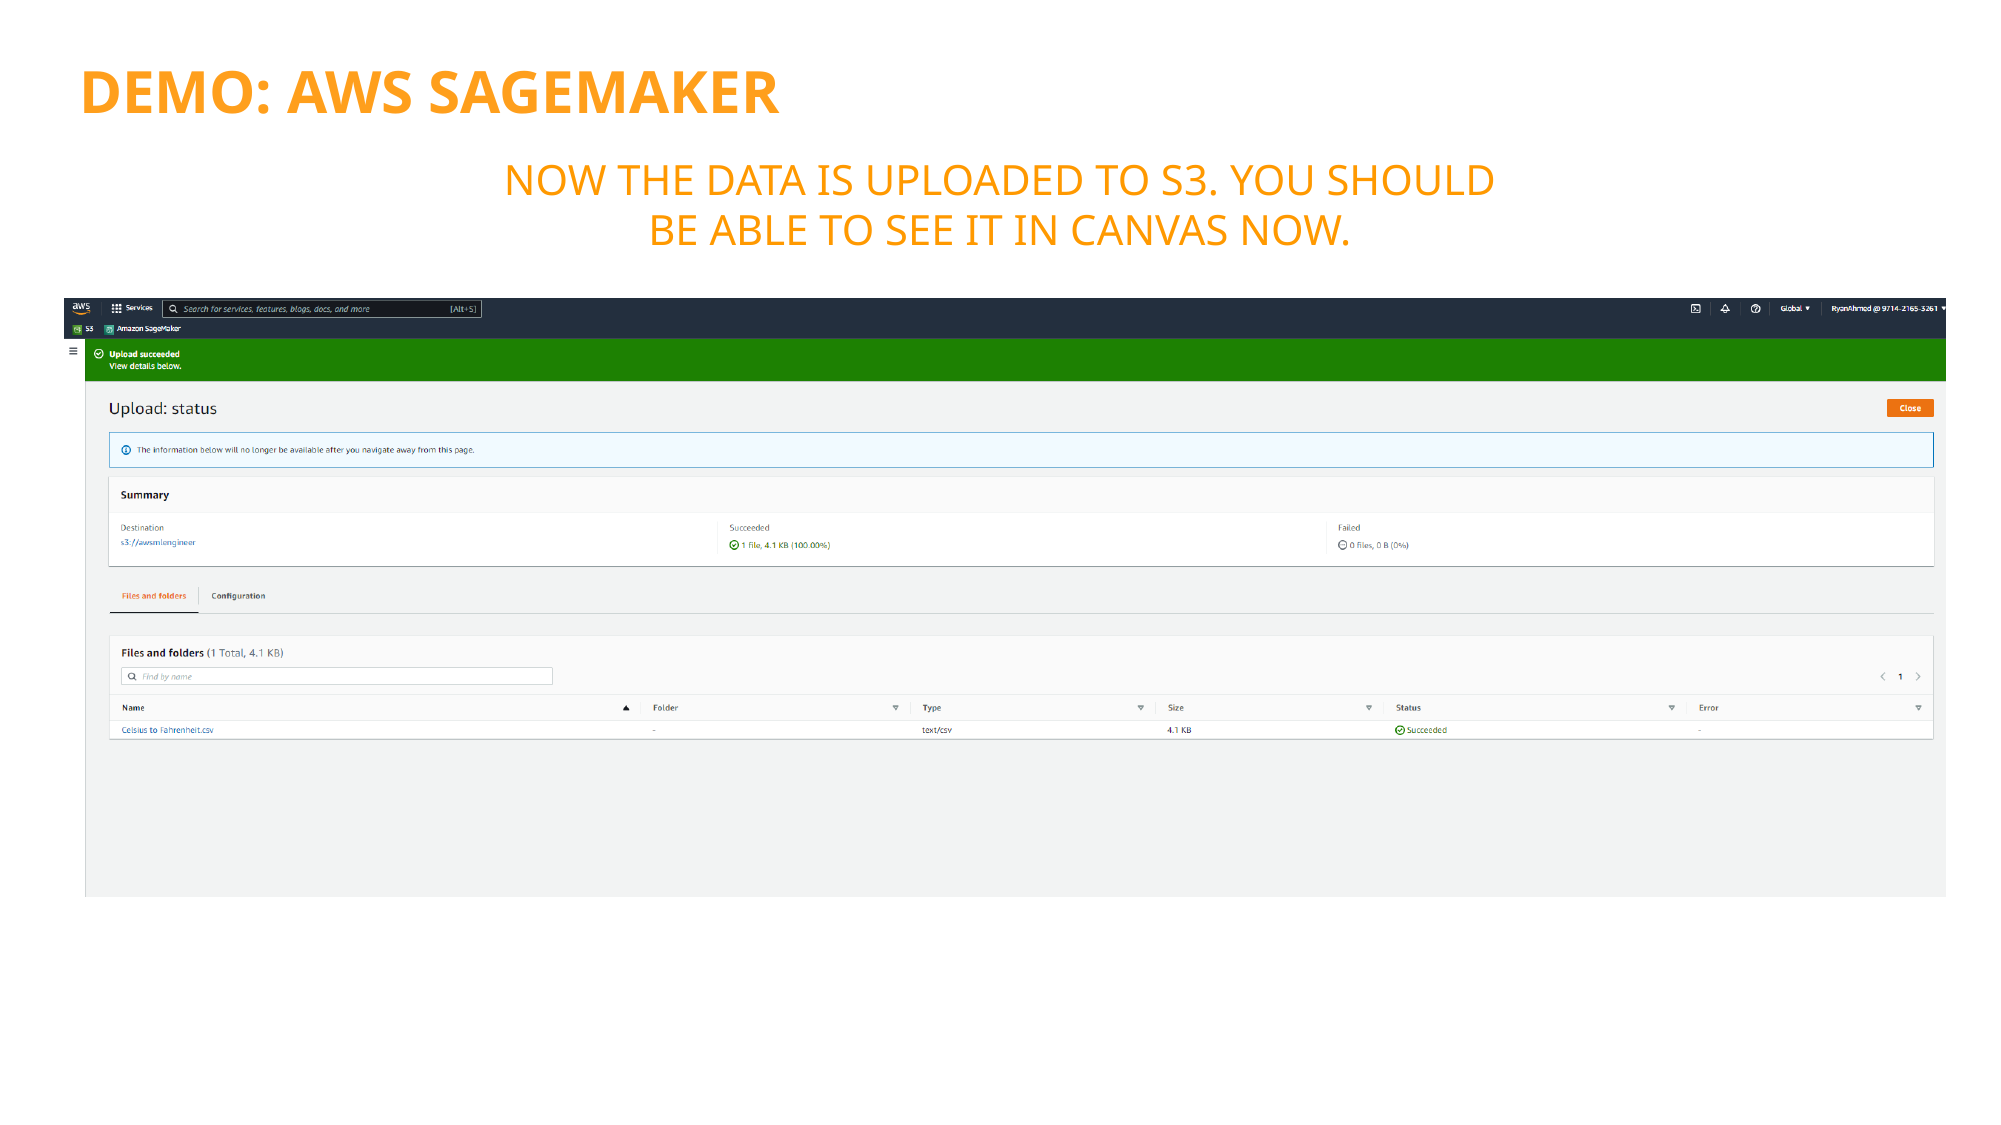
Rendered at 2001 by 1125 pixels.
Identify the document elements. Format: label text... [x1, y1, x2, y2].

text_box NOW THE DATA IS UPLOADED TO S3. YOU SHOULD BE ABLE TO SEE IT IN CANVAS NOW. [476, 146, 1524, 262]
text_box DEMO: AWS SAGEMAKER [64, 47, 1677, 133]
picture [64, 298, 1946, 897]
